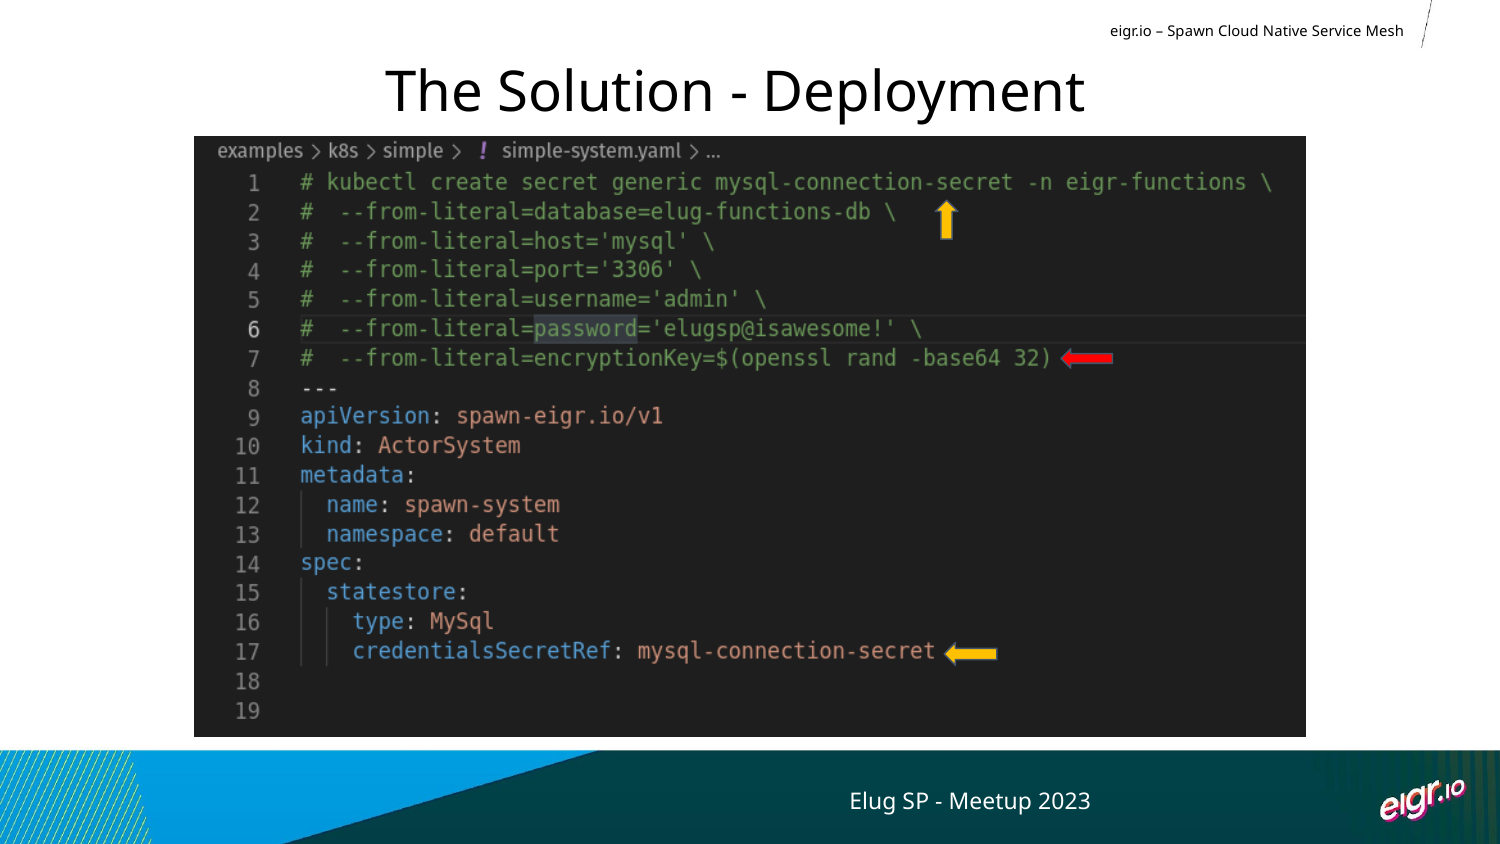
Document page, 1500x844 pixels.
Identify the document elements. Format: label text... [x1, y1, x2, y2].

text_box Elug SP - Meetup 2023 [838, 780, 1289, 844]
picture [0, 0, 1500, 844]
title The Solution - Deployment [373, 55, 1127, 131]
text_box eigr.io – Spawn Cloud Native Service Mesh [1084, 18, 1417, 58]
